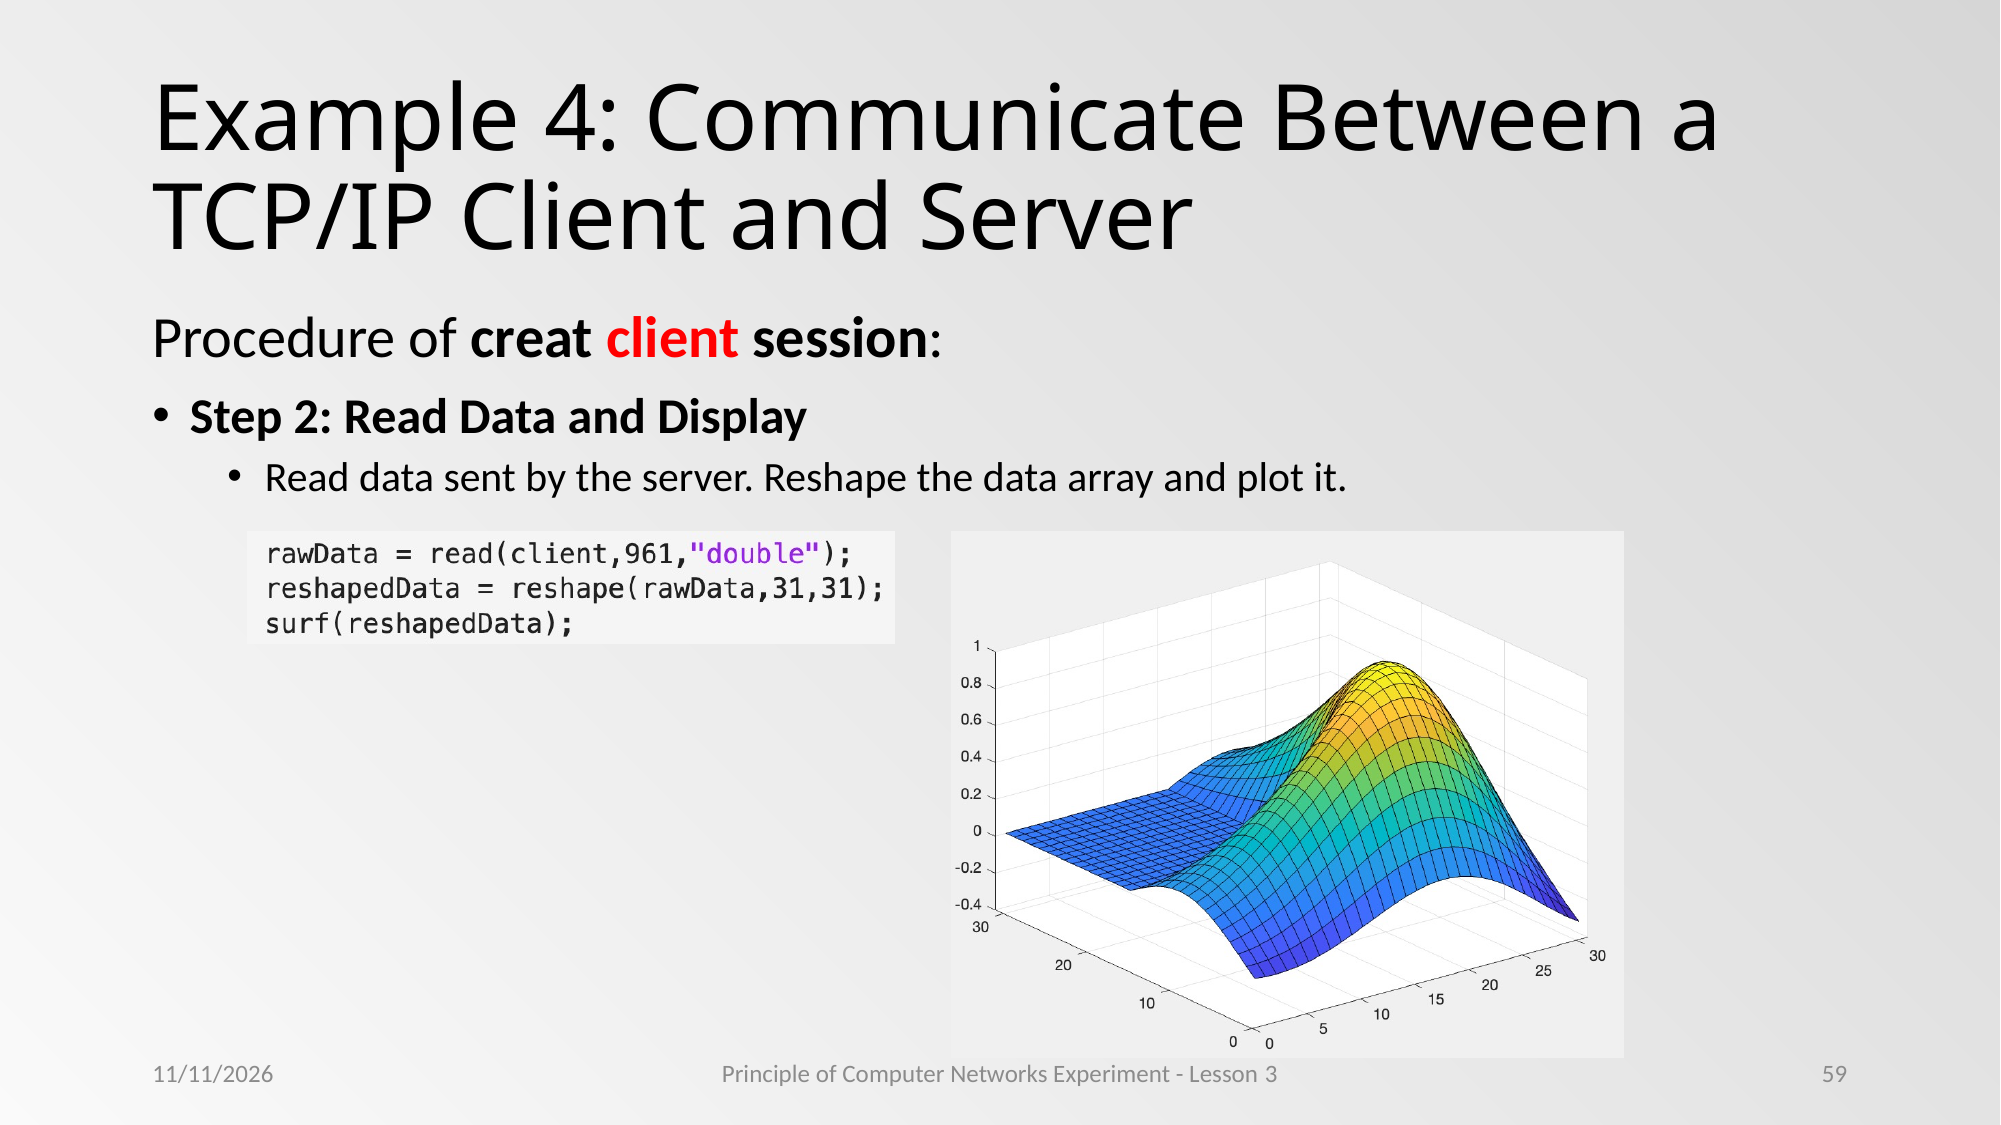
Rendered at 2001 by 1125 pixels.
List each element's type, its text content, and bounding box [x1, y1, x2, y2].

picture [951, 531, 1624, 1058]
footer Principle of Computer Networks Experiment - Lesson 3 [662, 1042, 1338, 1103]
picture [247, 531, 895, 644]
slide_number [137, 1042, 588, 1103]
list Procedure of creat client session: Step 2: Read Data and Display Read data sent by the server. Reshape the data array and plot it. [137, 299, 1683, 1043]
title Example 4: Communicate Between a TCP/IP Client and Server [137, 61, 1863, 279]
slide_number 59 [1412, 1042, 1863, 1103]
